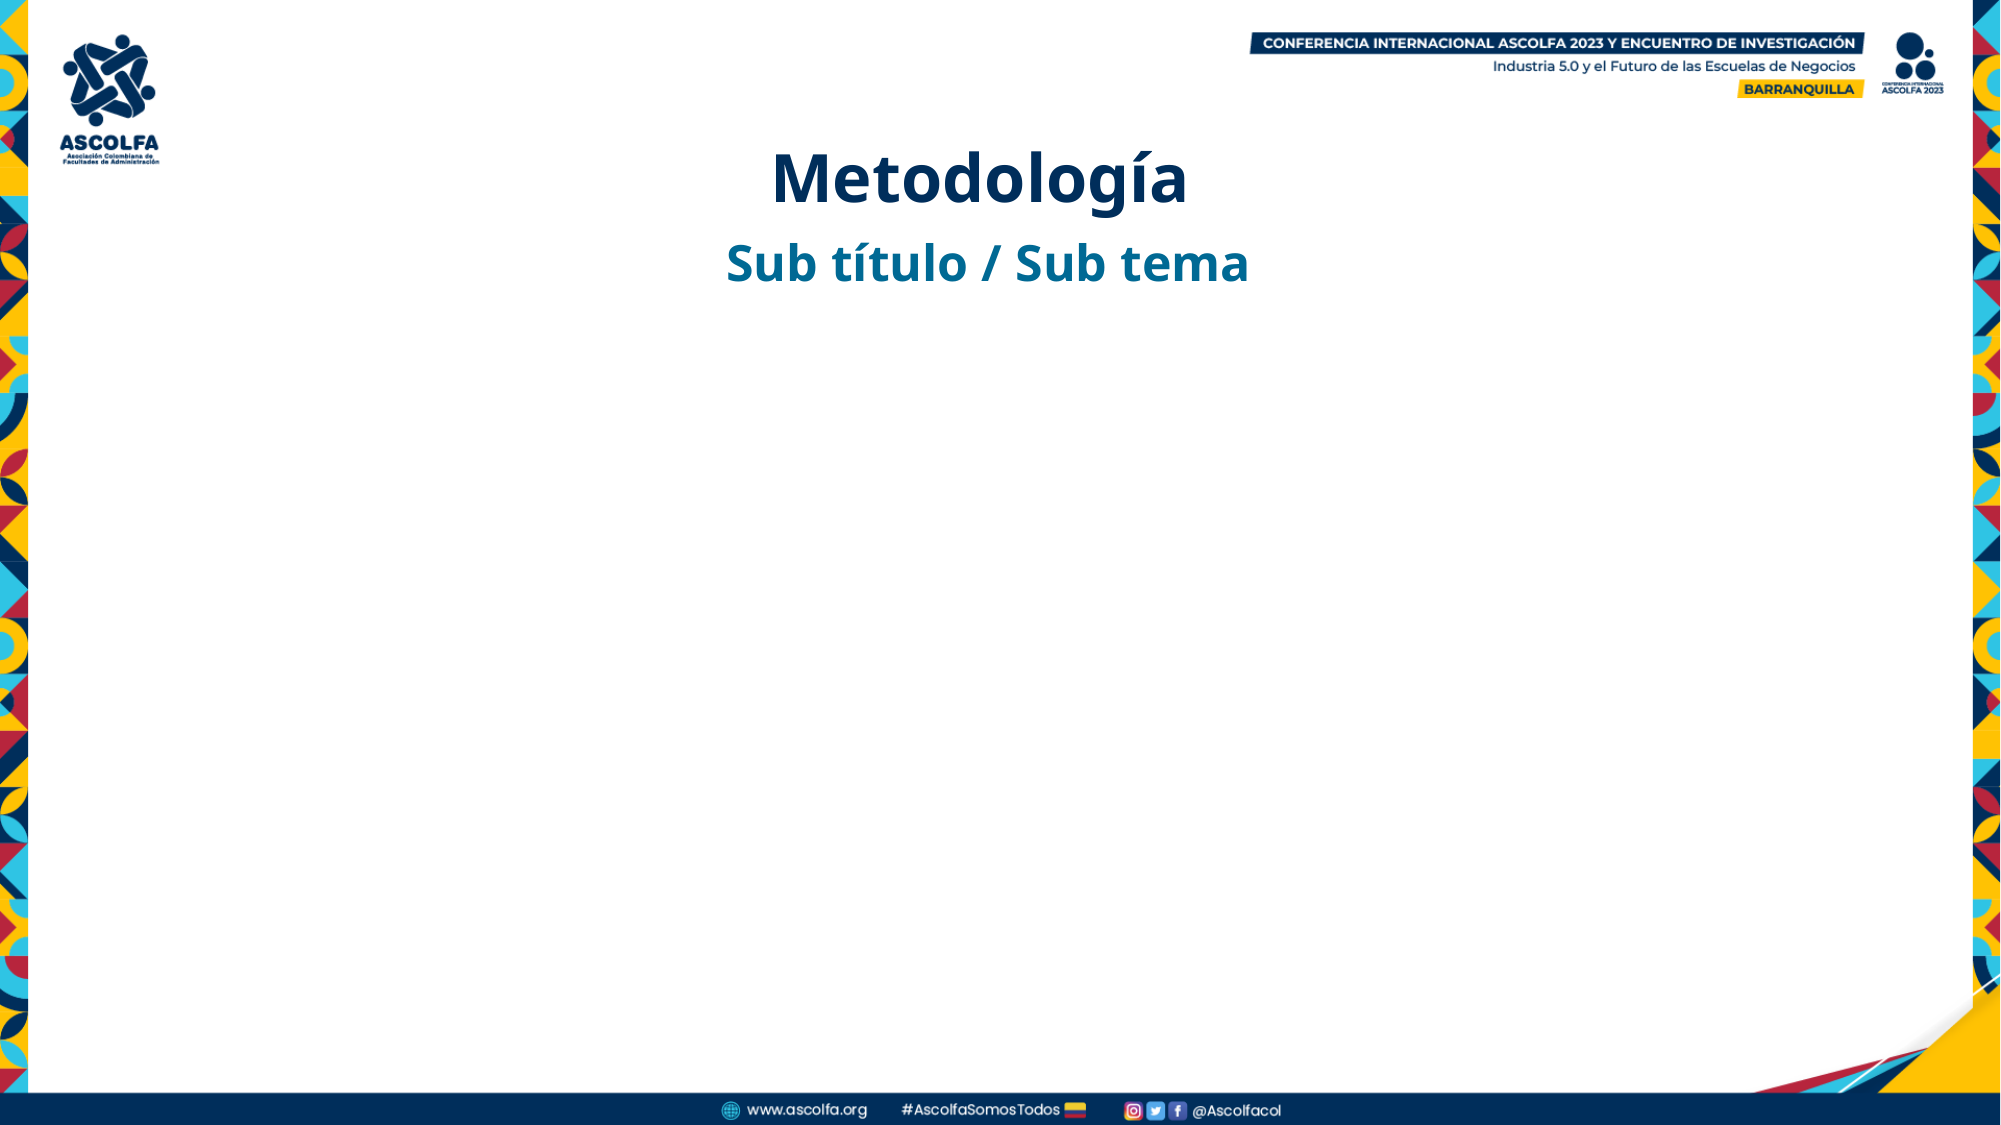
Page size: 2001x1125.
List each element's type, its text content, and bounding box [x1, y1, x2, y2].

picture [0, 0, 2001, 1125]
text_box Sub título / Sub tema [447, 250, 1531, 299]
title Metodología [185, 111, 1793, 250]
